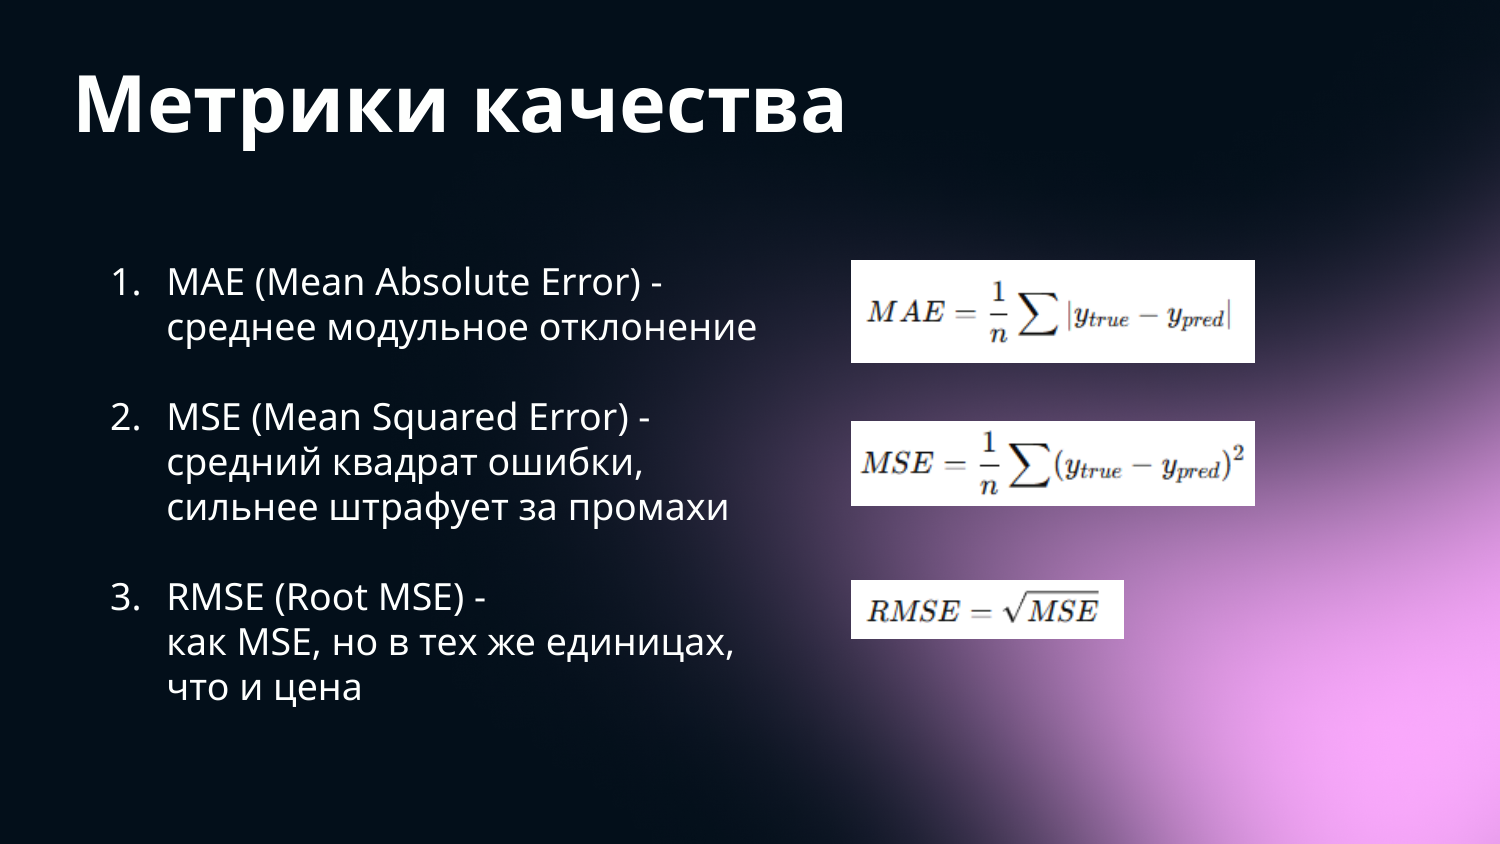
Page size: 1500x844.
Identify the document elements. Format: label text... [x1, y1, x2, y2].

picture [0, 0, 1500, 844]
text_box MAE (Mean Absolute Error) - среднее модульное отклонение MSE (Mean Squared Error) - средний квадрат ошибки, сильнее штрафует за промахи RMSE (Root MSE) - как MSE, но в тех же единицах, что и цена [76, 242, 1424, 723]
title Метрики качества [72, 71, 1255, 135]
